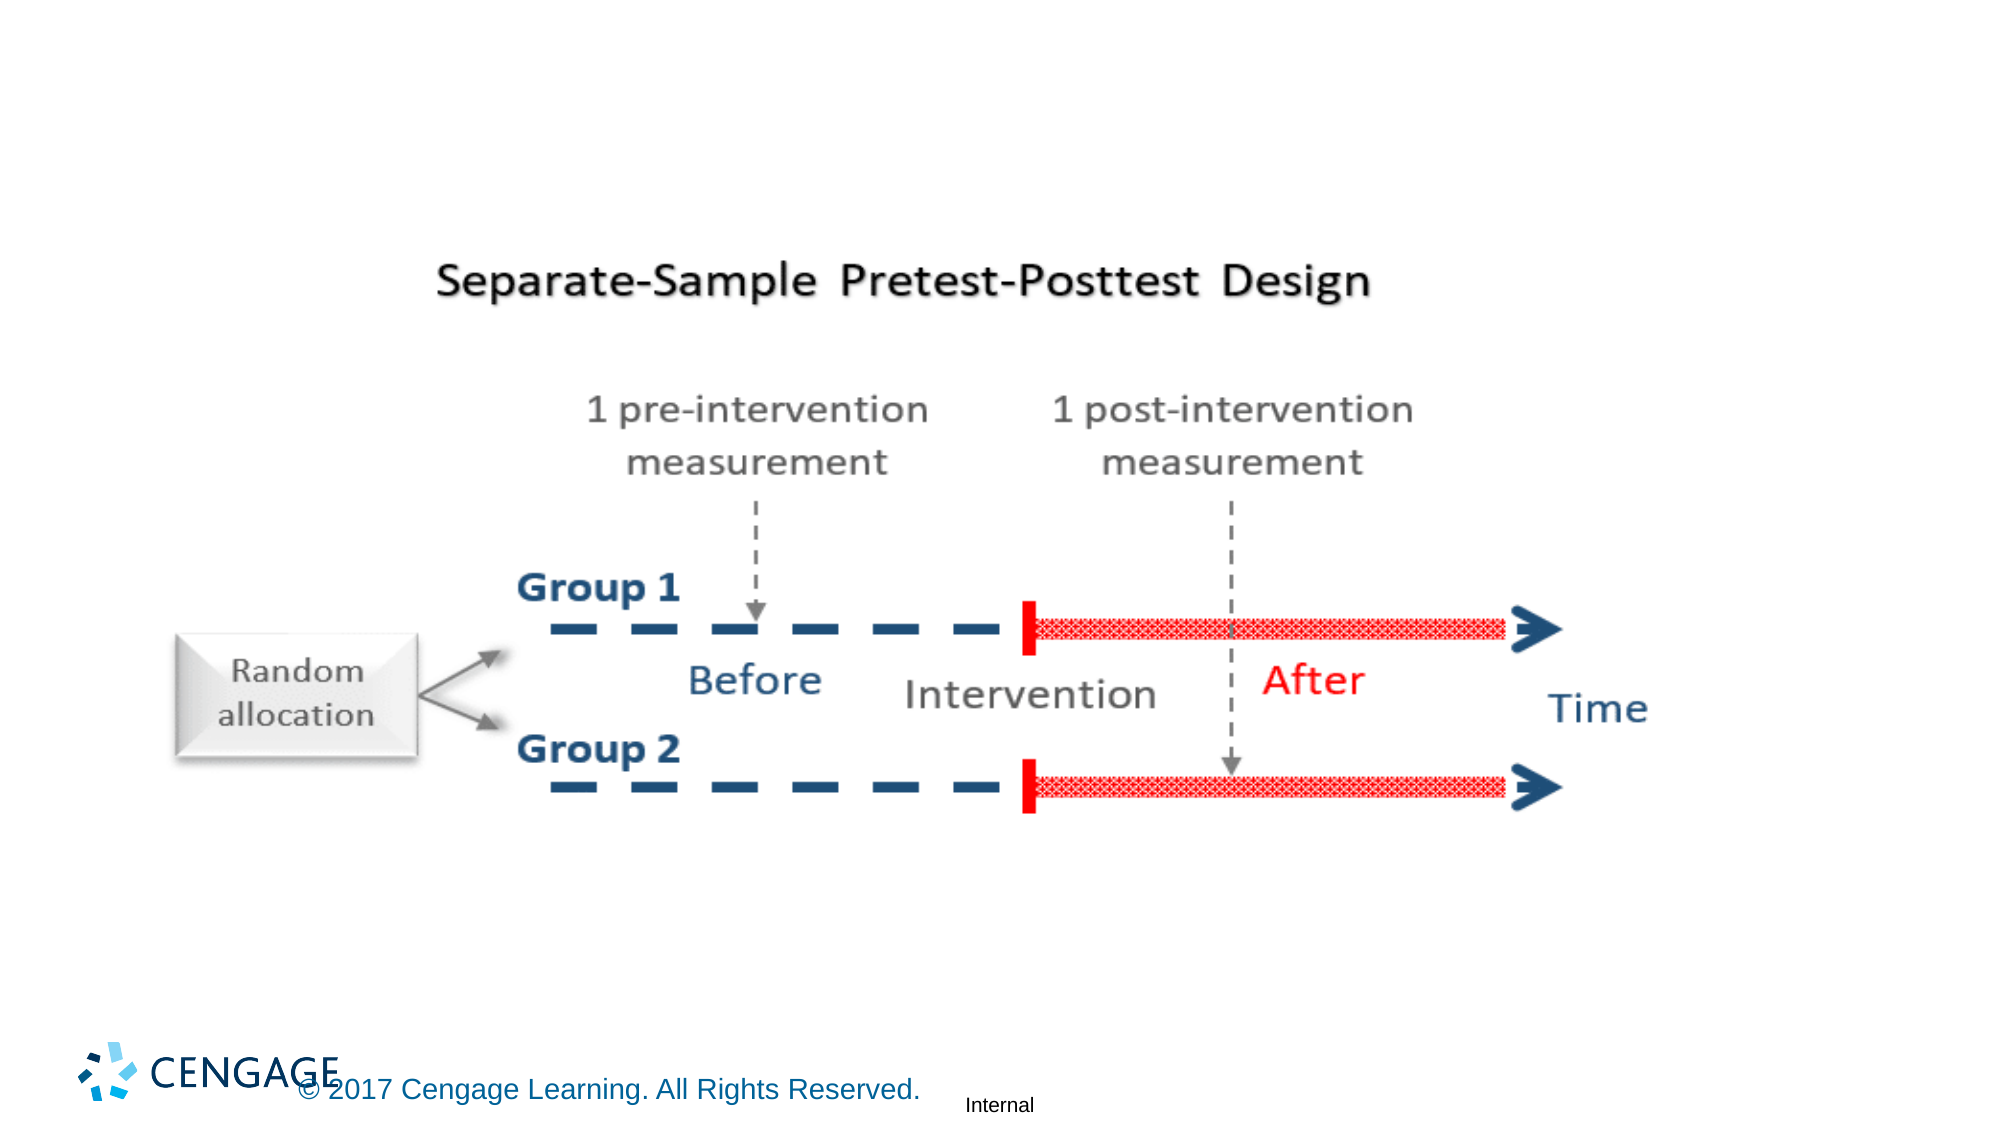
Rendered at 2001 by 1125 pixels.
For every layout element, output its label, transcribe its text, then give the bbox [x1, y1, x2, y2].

footer © 2017 Cengage Learning. All Rights Reserved. [283, 1062, 1650, 1113]
picture [118, 224, 1692, 921]
picture [78, 1042, 338, 1101]
